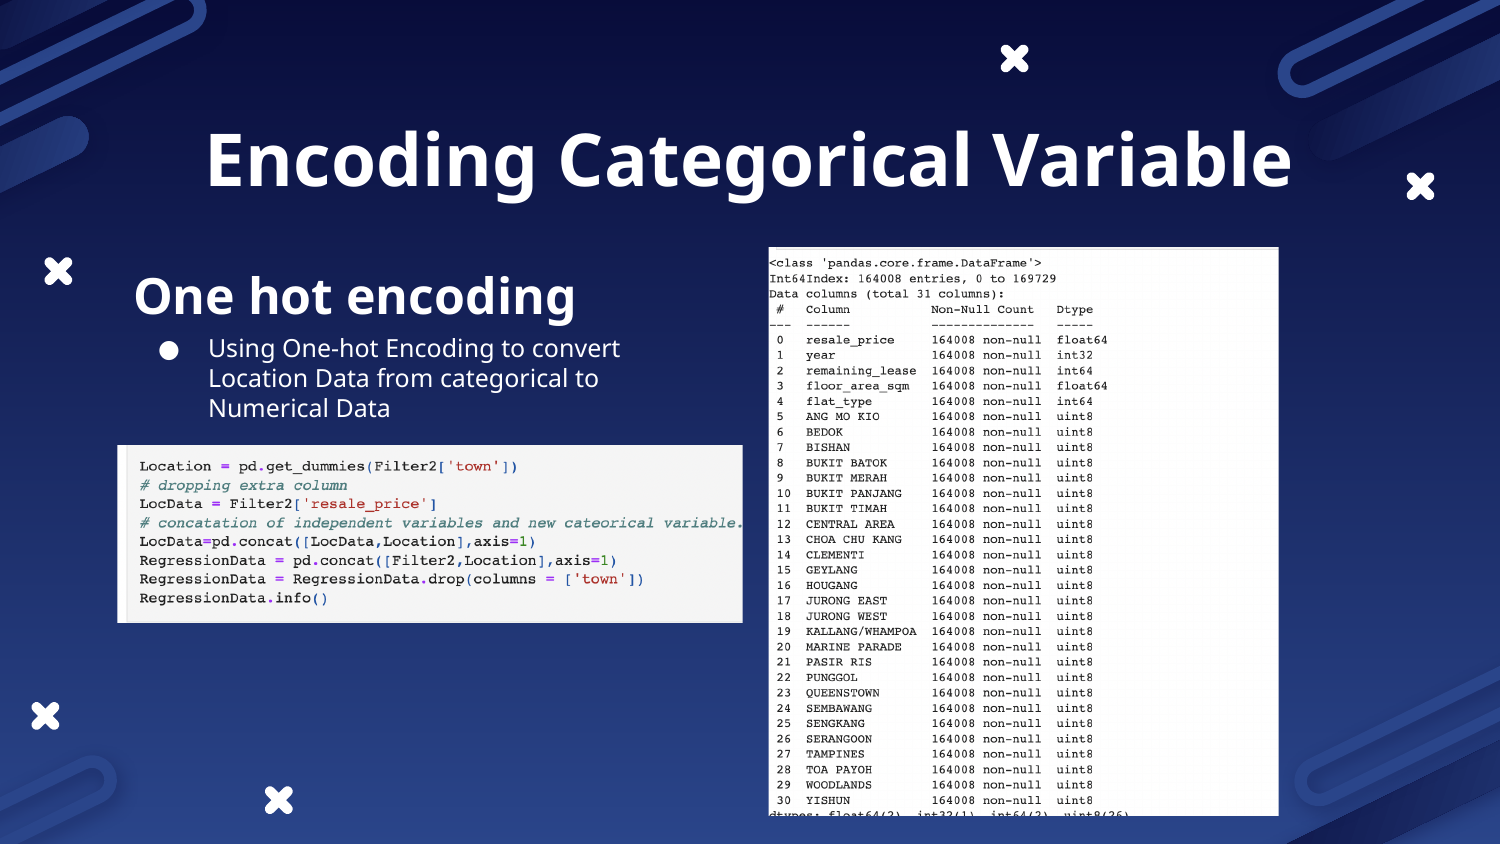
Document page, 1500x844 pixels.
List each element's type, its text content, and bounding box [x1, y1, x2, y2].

title Encoding Categorical Variable [118, 98, 1382, 192]
picture [768, 247, 1279, 816]
picture [117, 444, 743, 623]
subtitle One hot encoding [118, 247, 719, 340]
subtitle Using One-hot Encoding to convert Location Data from categorical to Numerical Data [118, 340, 719, 444]
